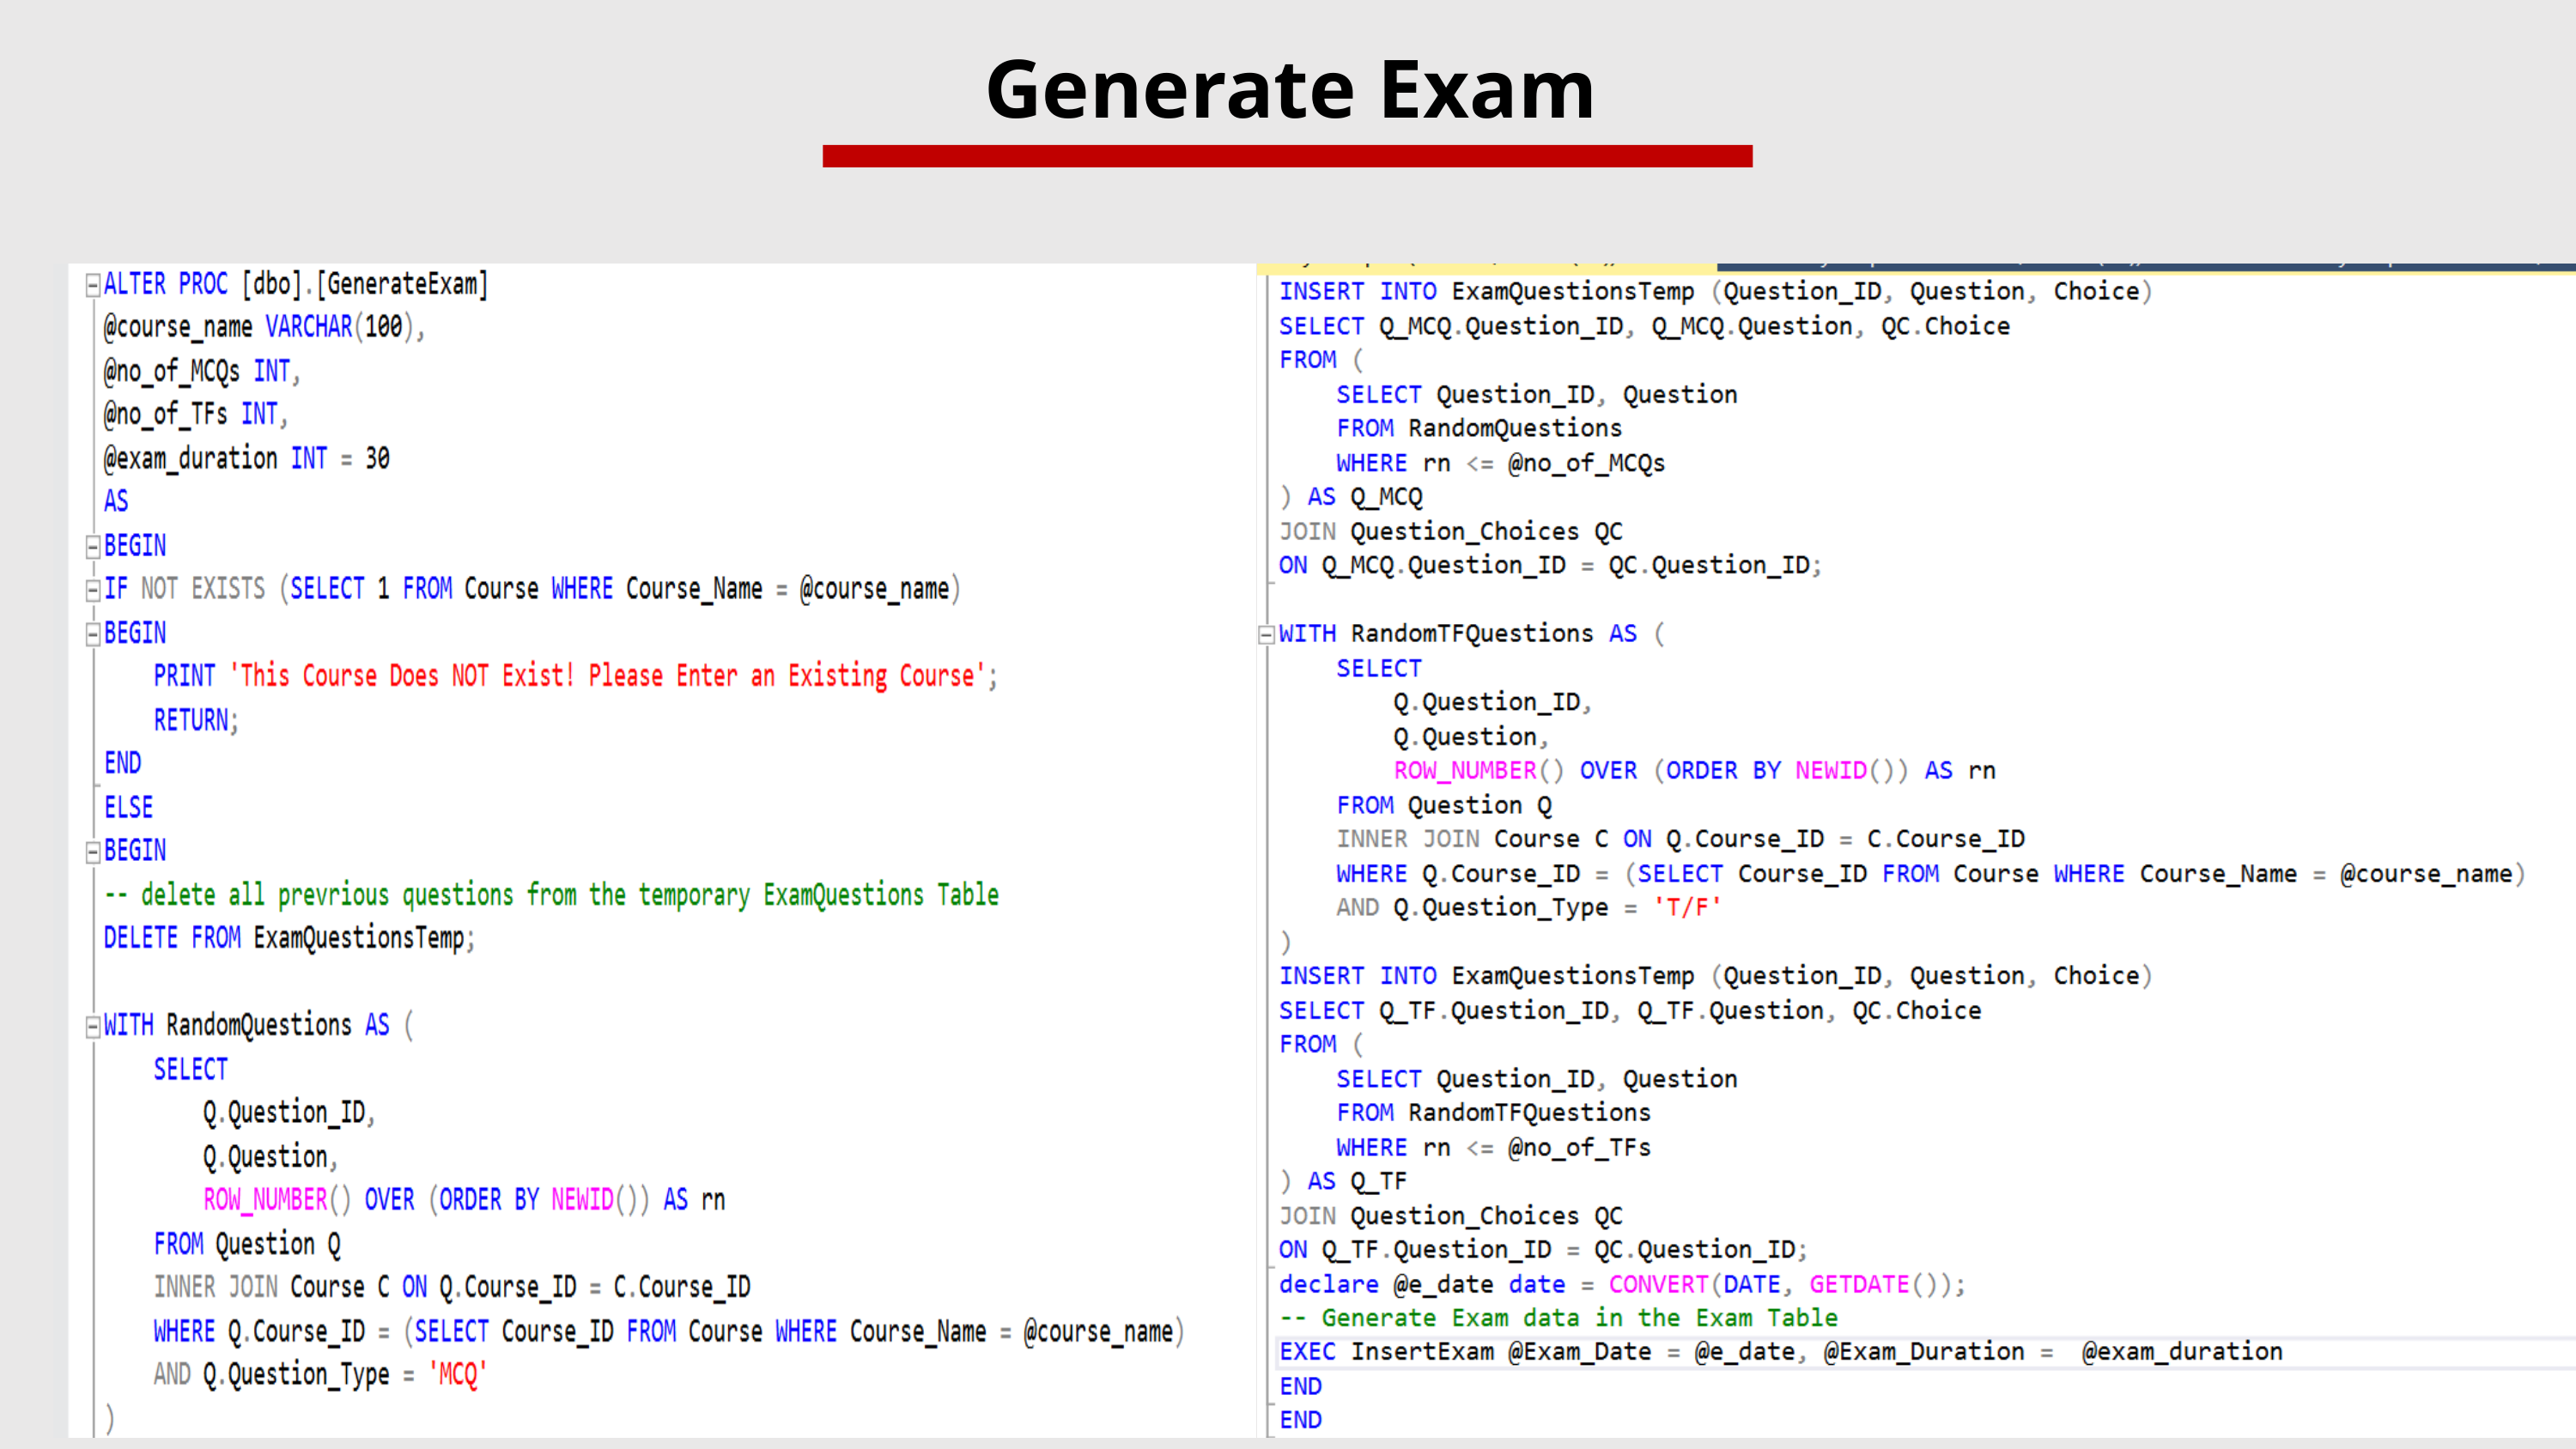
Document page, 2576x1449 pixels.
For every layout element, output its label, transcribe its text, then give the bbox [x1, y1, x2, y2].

text_box Generate Exam [740, 0, 1841, 178]
picture [1257, 264, 2576, 1439]
picture [53, 264, 1256, 1439]
